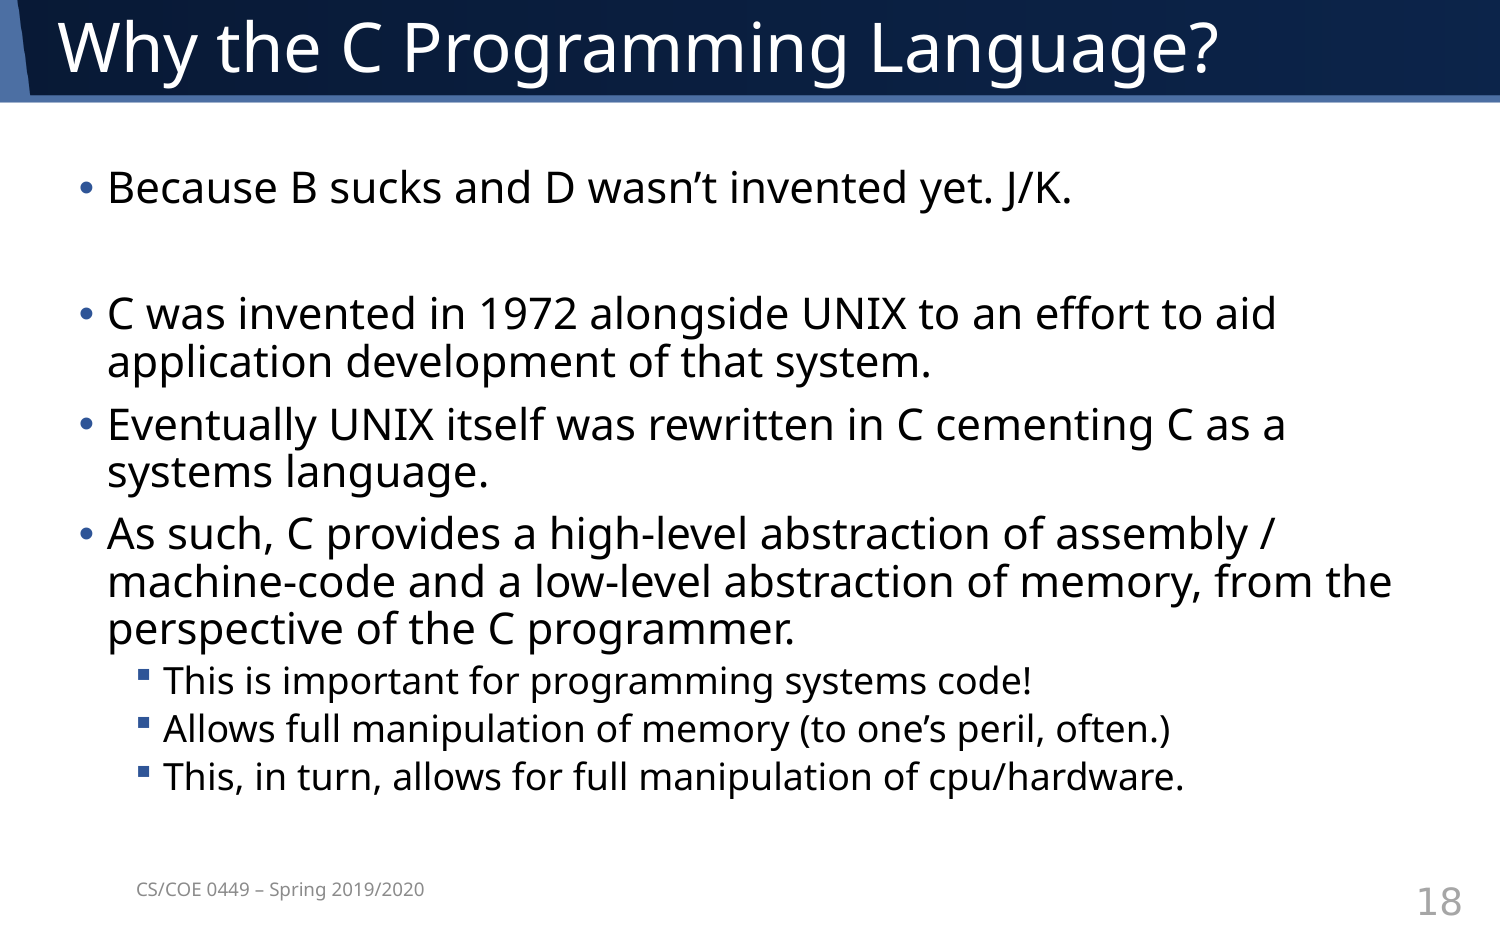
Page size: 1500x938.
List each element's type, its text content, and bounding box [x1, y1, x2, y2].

title Why the C Programming Language? [42, 3, 1500, 97]
picture [0, 0, 1500, 938]
list Because B sucks and D wasn’t invented yet. J/K. C was invented in 1972 alongside UNIX to an effort to aid application development of that system. Eventually UNIX itself was rewritten in C cementing C as a systems language. As such, C provides a high-level abstraction of assembly / machine-code and a low-level abstraction of memory, from the perspective of the C programmer. This is important for programming systems code! Allows full manipulation of memory (to one’s peril, often.) This, in turn, allows for full manipulation of cpu/hardware. [63, 158, 1433, 845]
slide_number 18 [1376, 875, 1478, 926]
footer CS/COE 0449 – Spring 2019/2020 [27, 865, 534, 916]
